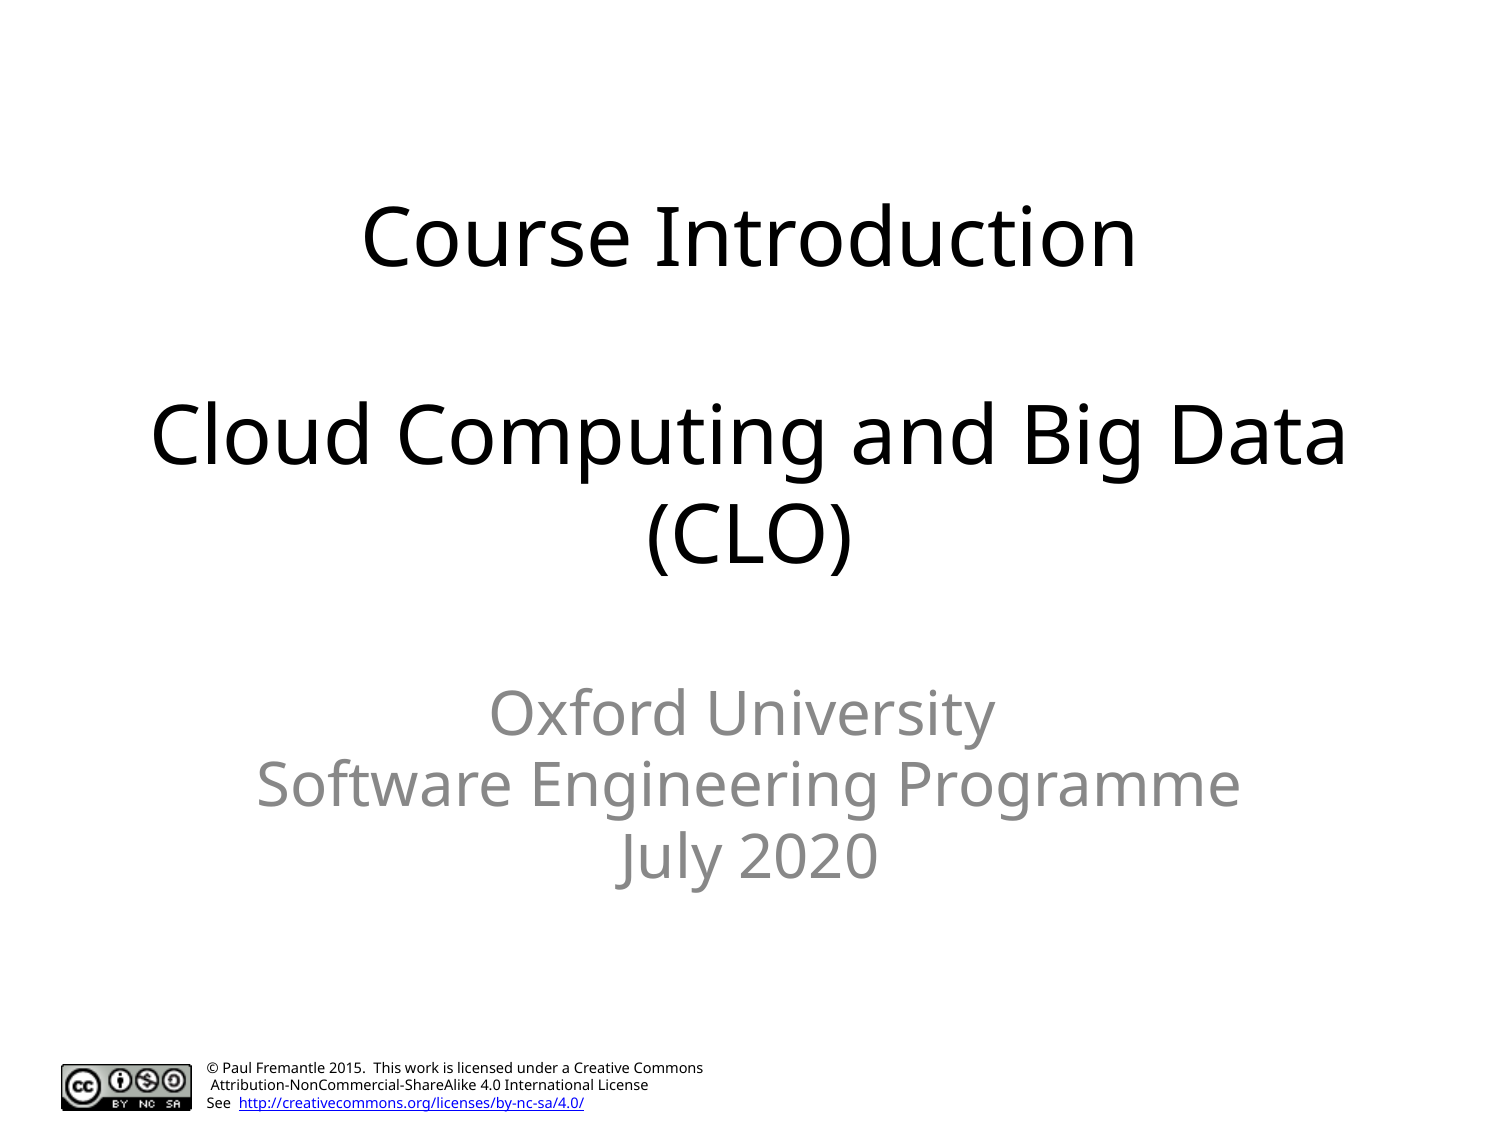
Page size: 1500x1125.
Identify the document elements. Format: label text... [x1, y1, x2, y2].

subtitle Oxford University Software Engineering Programme July 2020 [225, 682, 1275, 971]
picture [61, 1064, 192, 1111]
title Course Introduction Cloud Computing and Big Data (CLO) [112, 179, 1388, 421]
